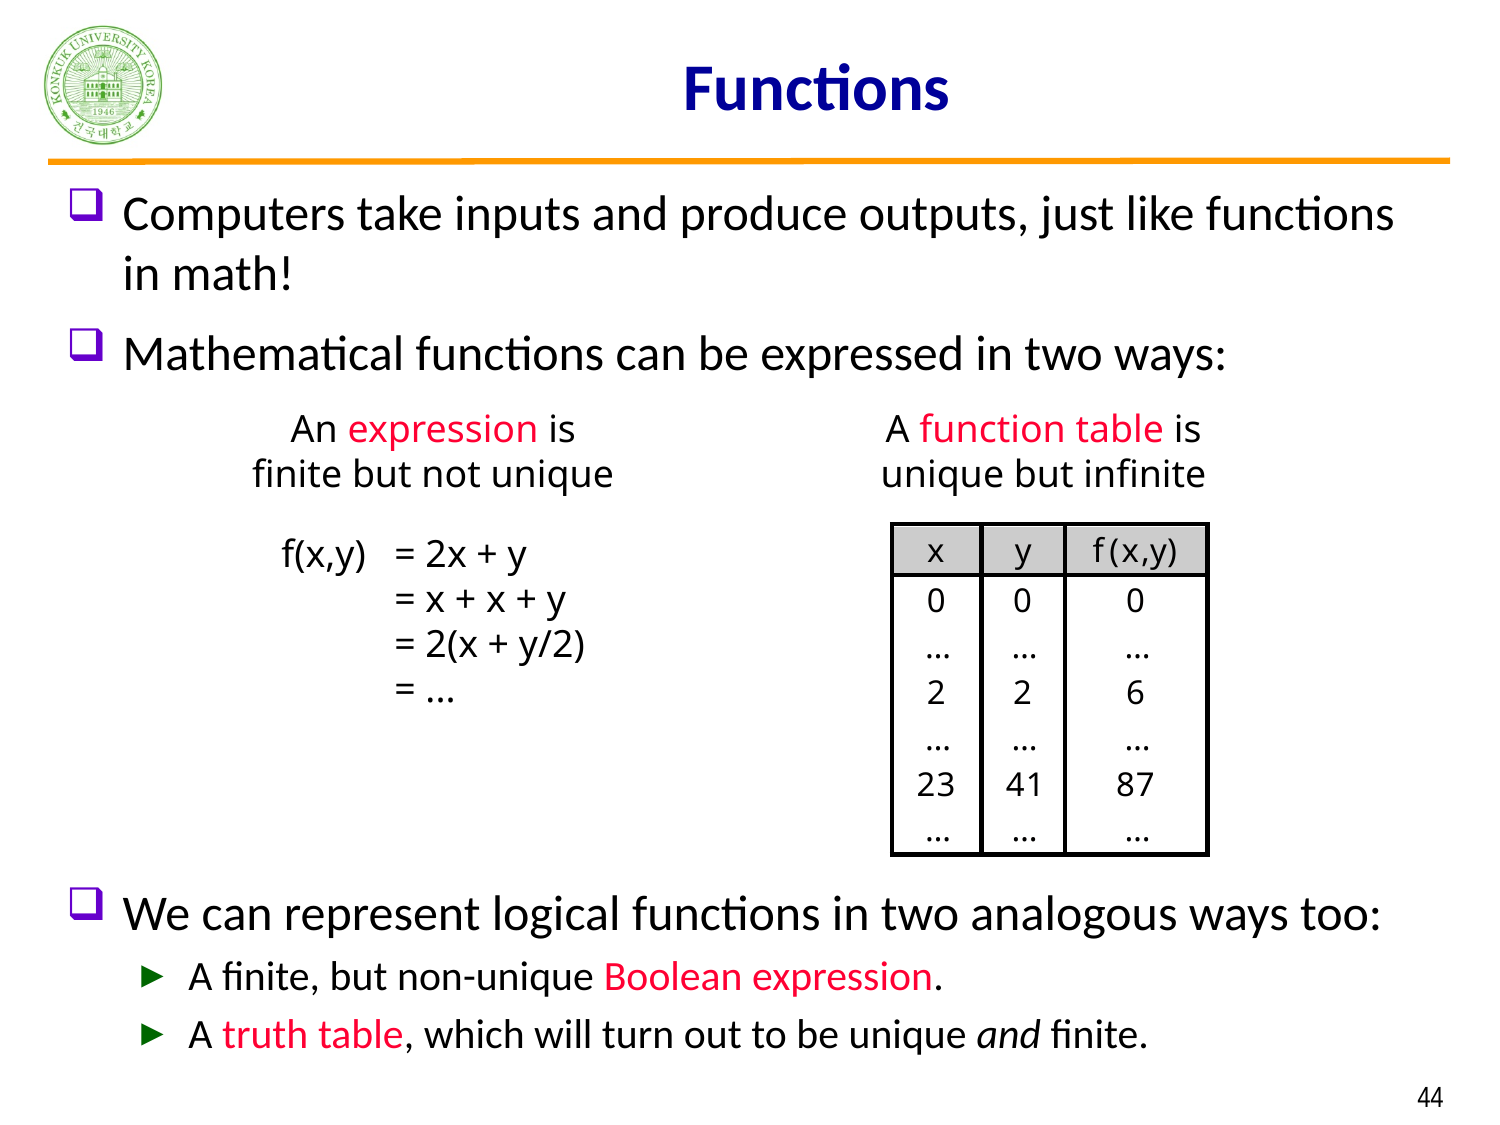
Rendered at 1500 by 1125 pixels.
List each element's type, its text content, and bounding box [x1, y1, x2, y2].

slide_number 44 [1104, 1070, 1460, 1118]
title Functions [182, 18, 1452, 150]
picture [35, 19, 172, 148]
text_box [187, 396, 1313, 888]
list Computers take inputs and produce outputs, just like functions in math! Mathematical functions can be expressed in two ways: We can represent logical functions in two analogous ways too: A finite, but non-unique Boolean expression. A truth table, which will turn out to be unique and finite. [51, 172, 1453, 1071]
